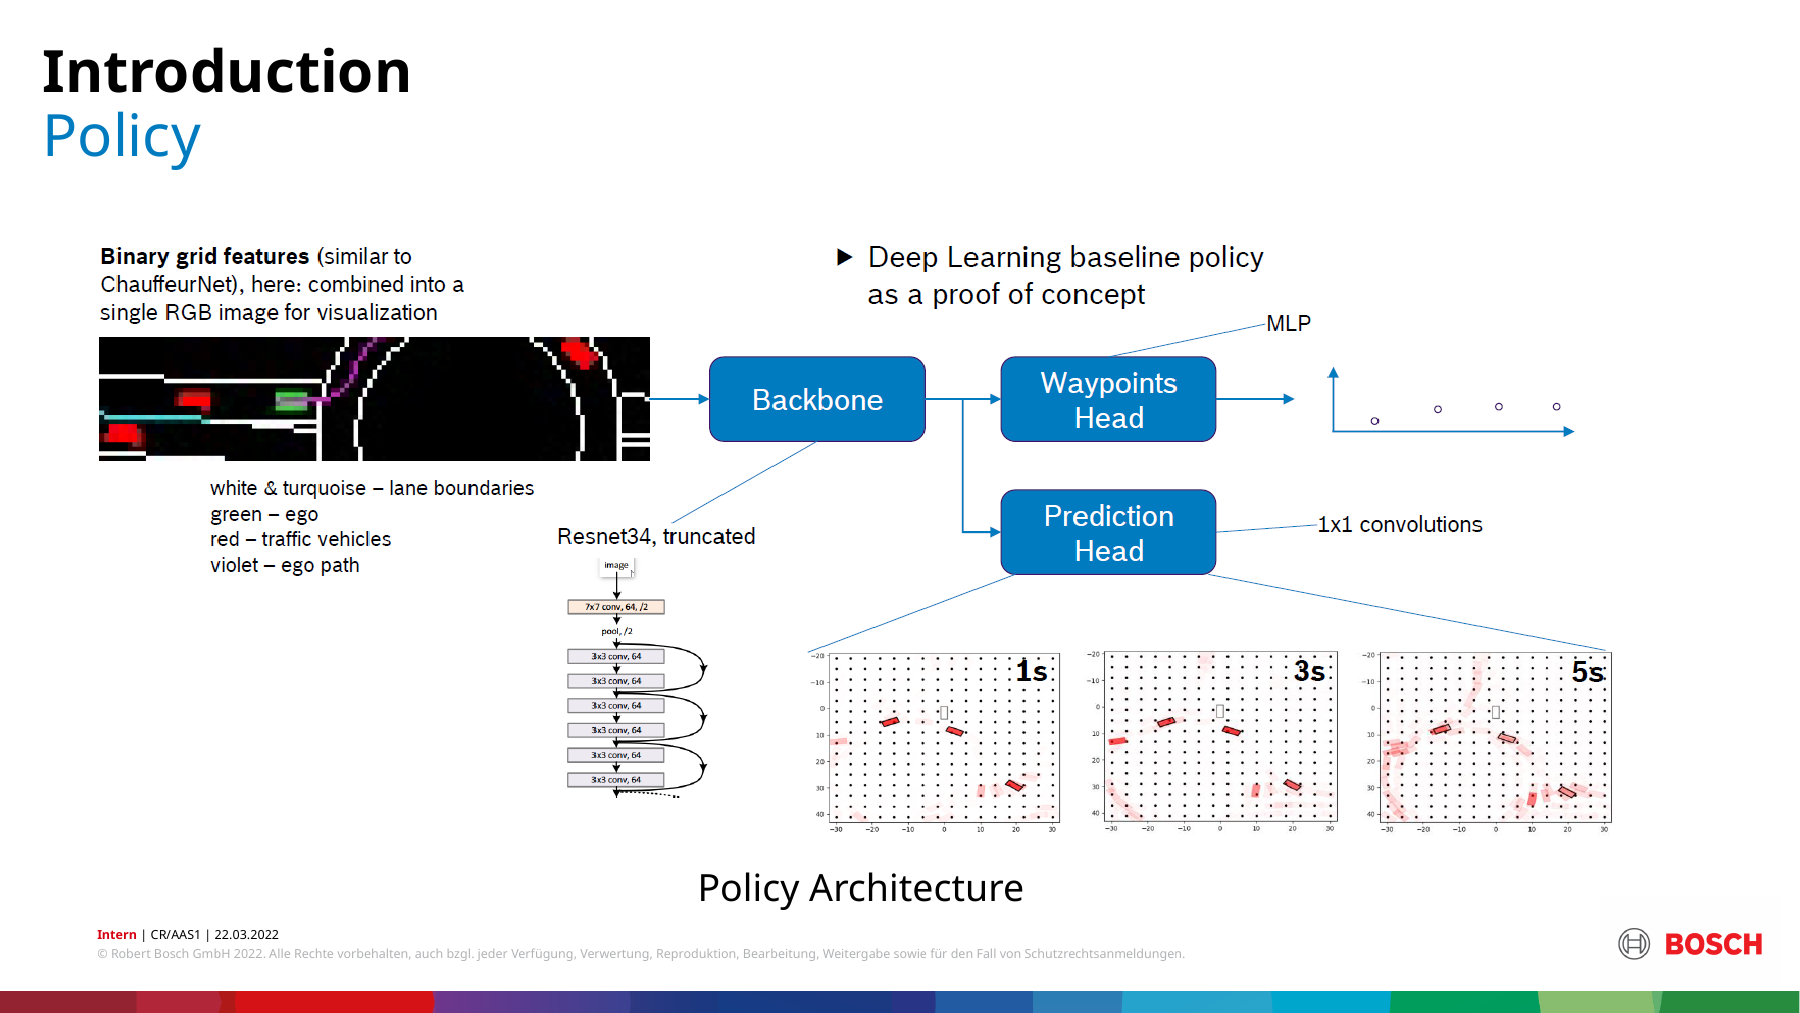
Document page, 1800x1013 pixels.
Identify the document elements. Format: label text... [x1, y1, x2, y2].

picture [0, 905, 697, 1013]
text_box Policy Architecture [697, 863, 848, 1013]
list Introduction [42, 42, 1757, 106]
title Policy [42, 106, 1757, 171]
picture [1390, 896, 1800, 1013]
picture [848, 991, 1272, 1013]
list [67, 212, 1757, 897]
picture [67, 212, 1632, 838]
